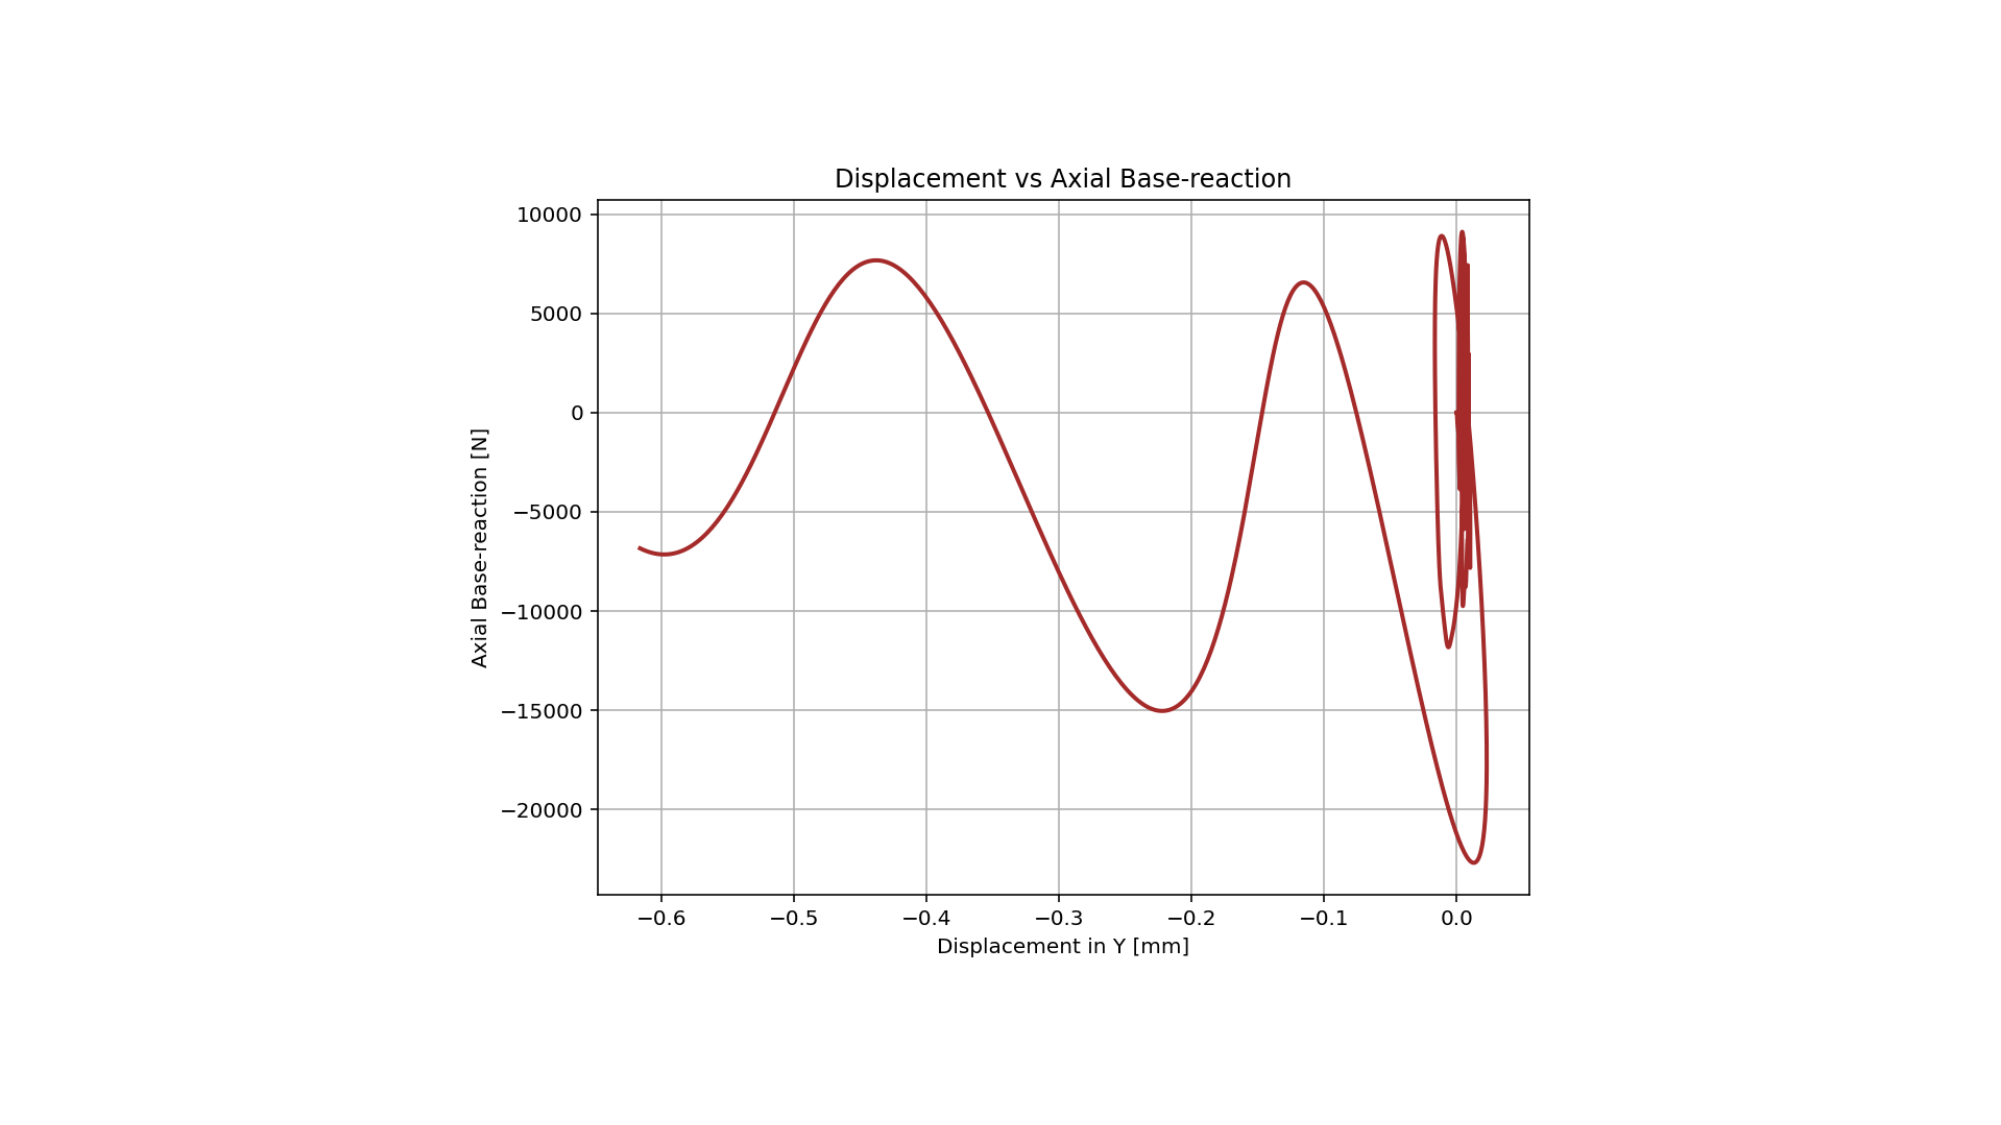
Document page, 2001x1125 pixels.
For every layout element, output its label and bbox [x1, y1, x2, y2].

picture [456, 153, 1544, 972]
